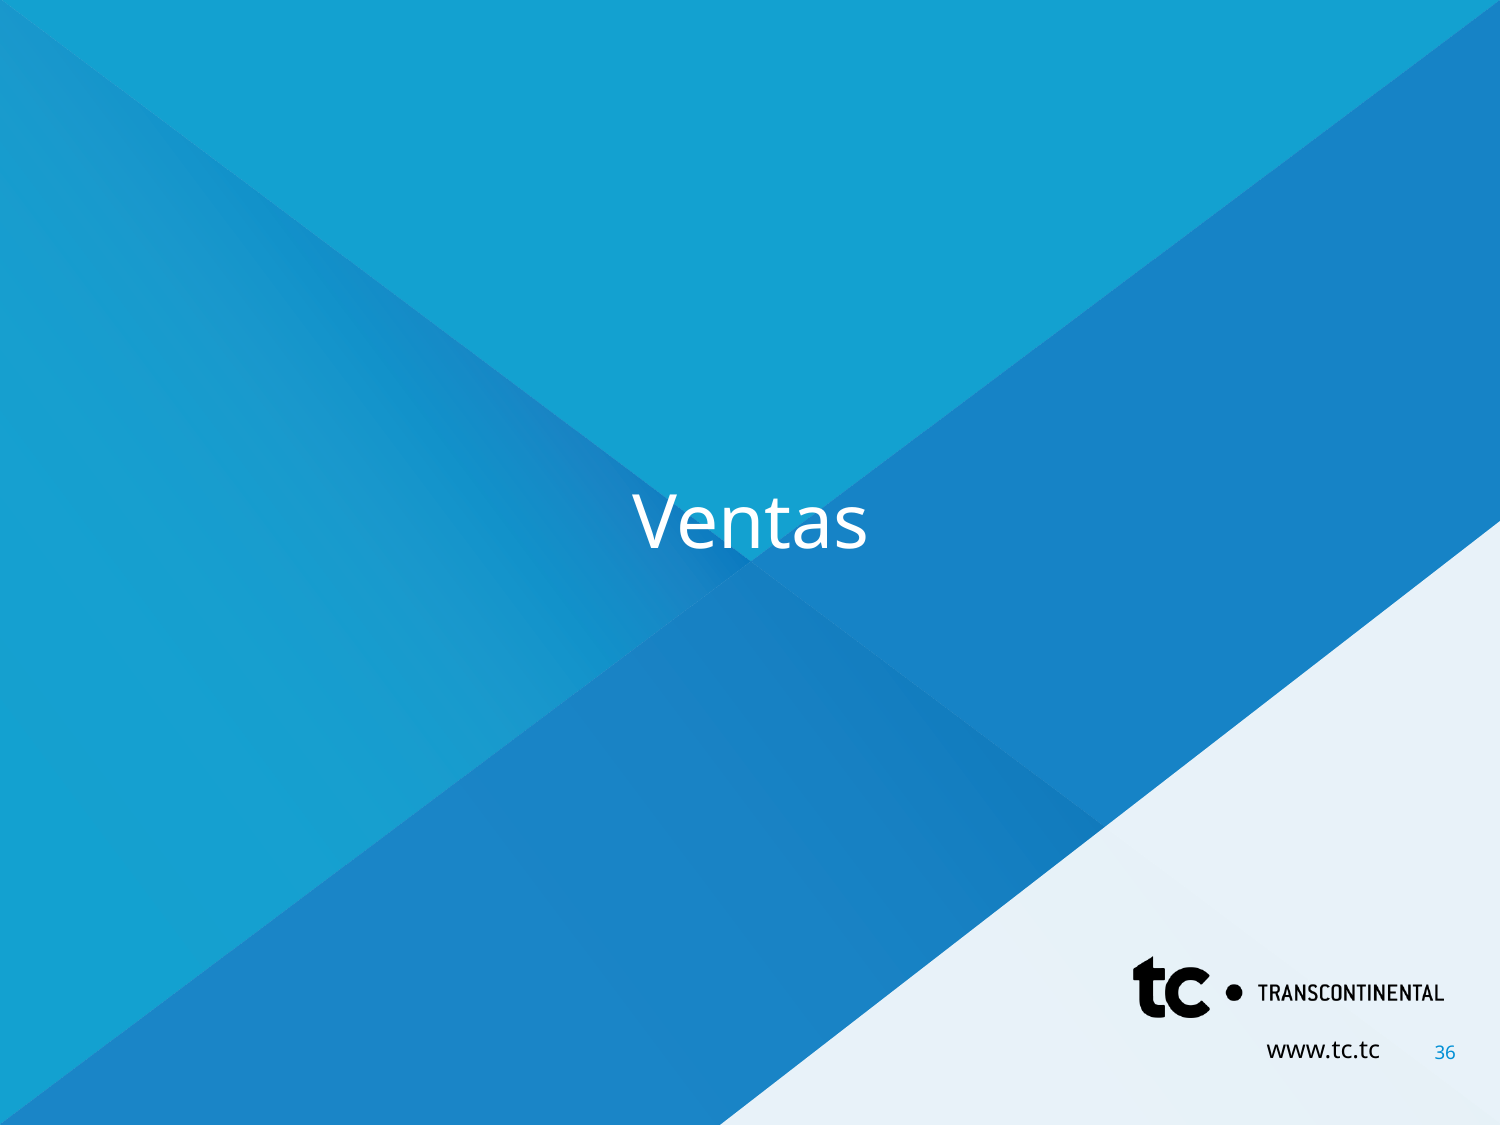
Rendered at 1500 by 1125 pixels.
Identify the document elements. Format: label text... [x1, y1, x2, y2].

picture [0, 0, 1500, 1125]
picture [1133, 956, 1444, 1018]
title Ventas [106, 484, 1396, 594]
